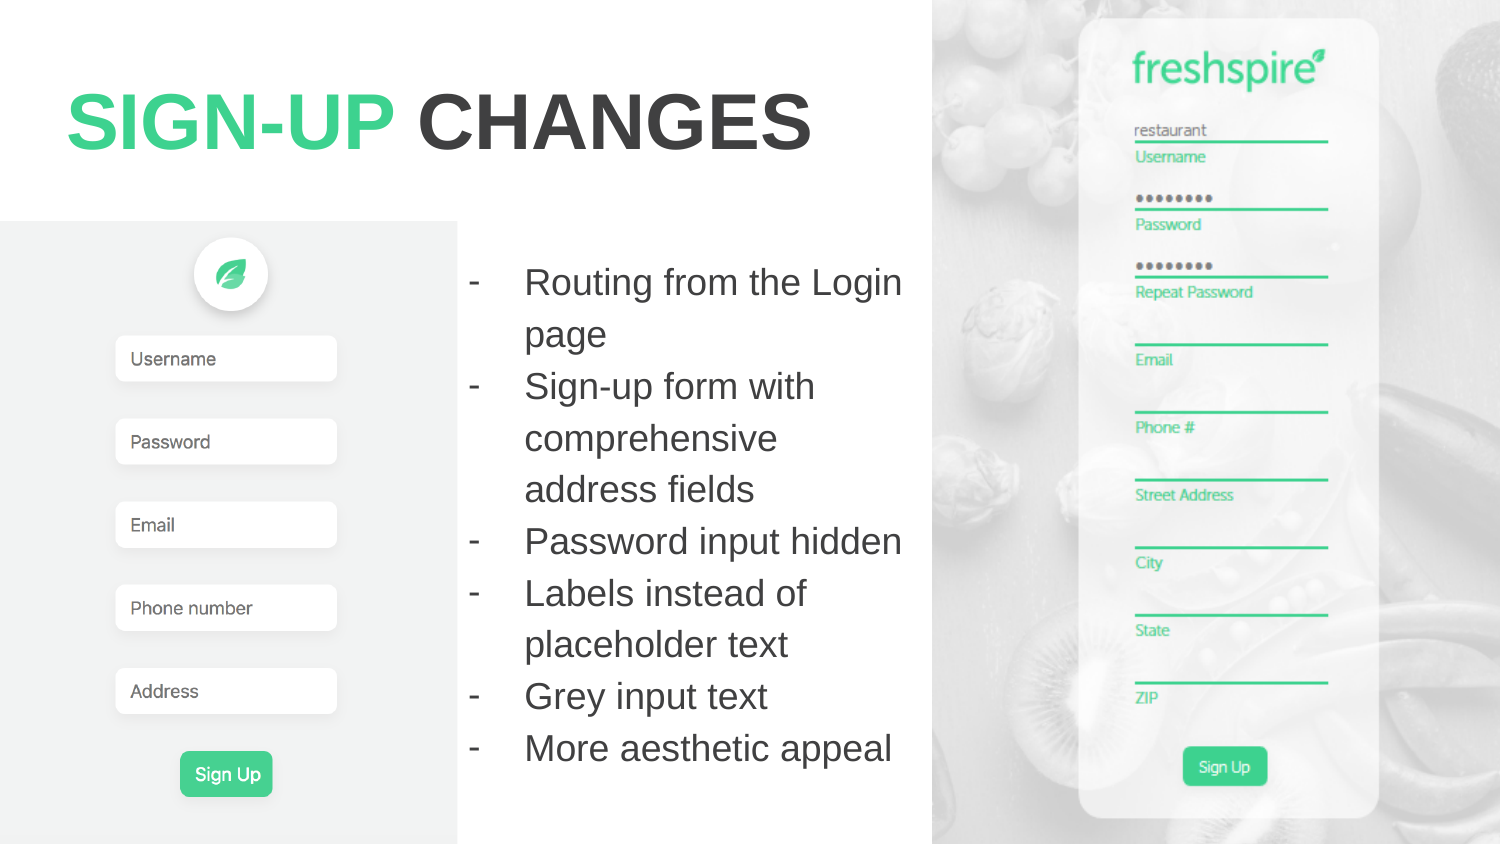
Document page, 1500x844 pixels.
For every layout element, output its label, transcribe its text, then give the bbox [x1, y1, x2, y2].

title SIGN-UP CHANGES [51, 40, 927, 135]
picture [0, 220, 458, 844]
list Routing from the Login page Sign-up form with comprehensive address fields Password input hidden Labels instead of placeholder text Grey input text More aesthetic appeal [434, 191, 927, 787]
picture [932, 0, 1500, 844]
